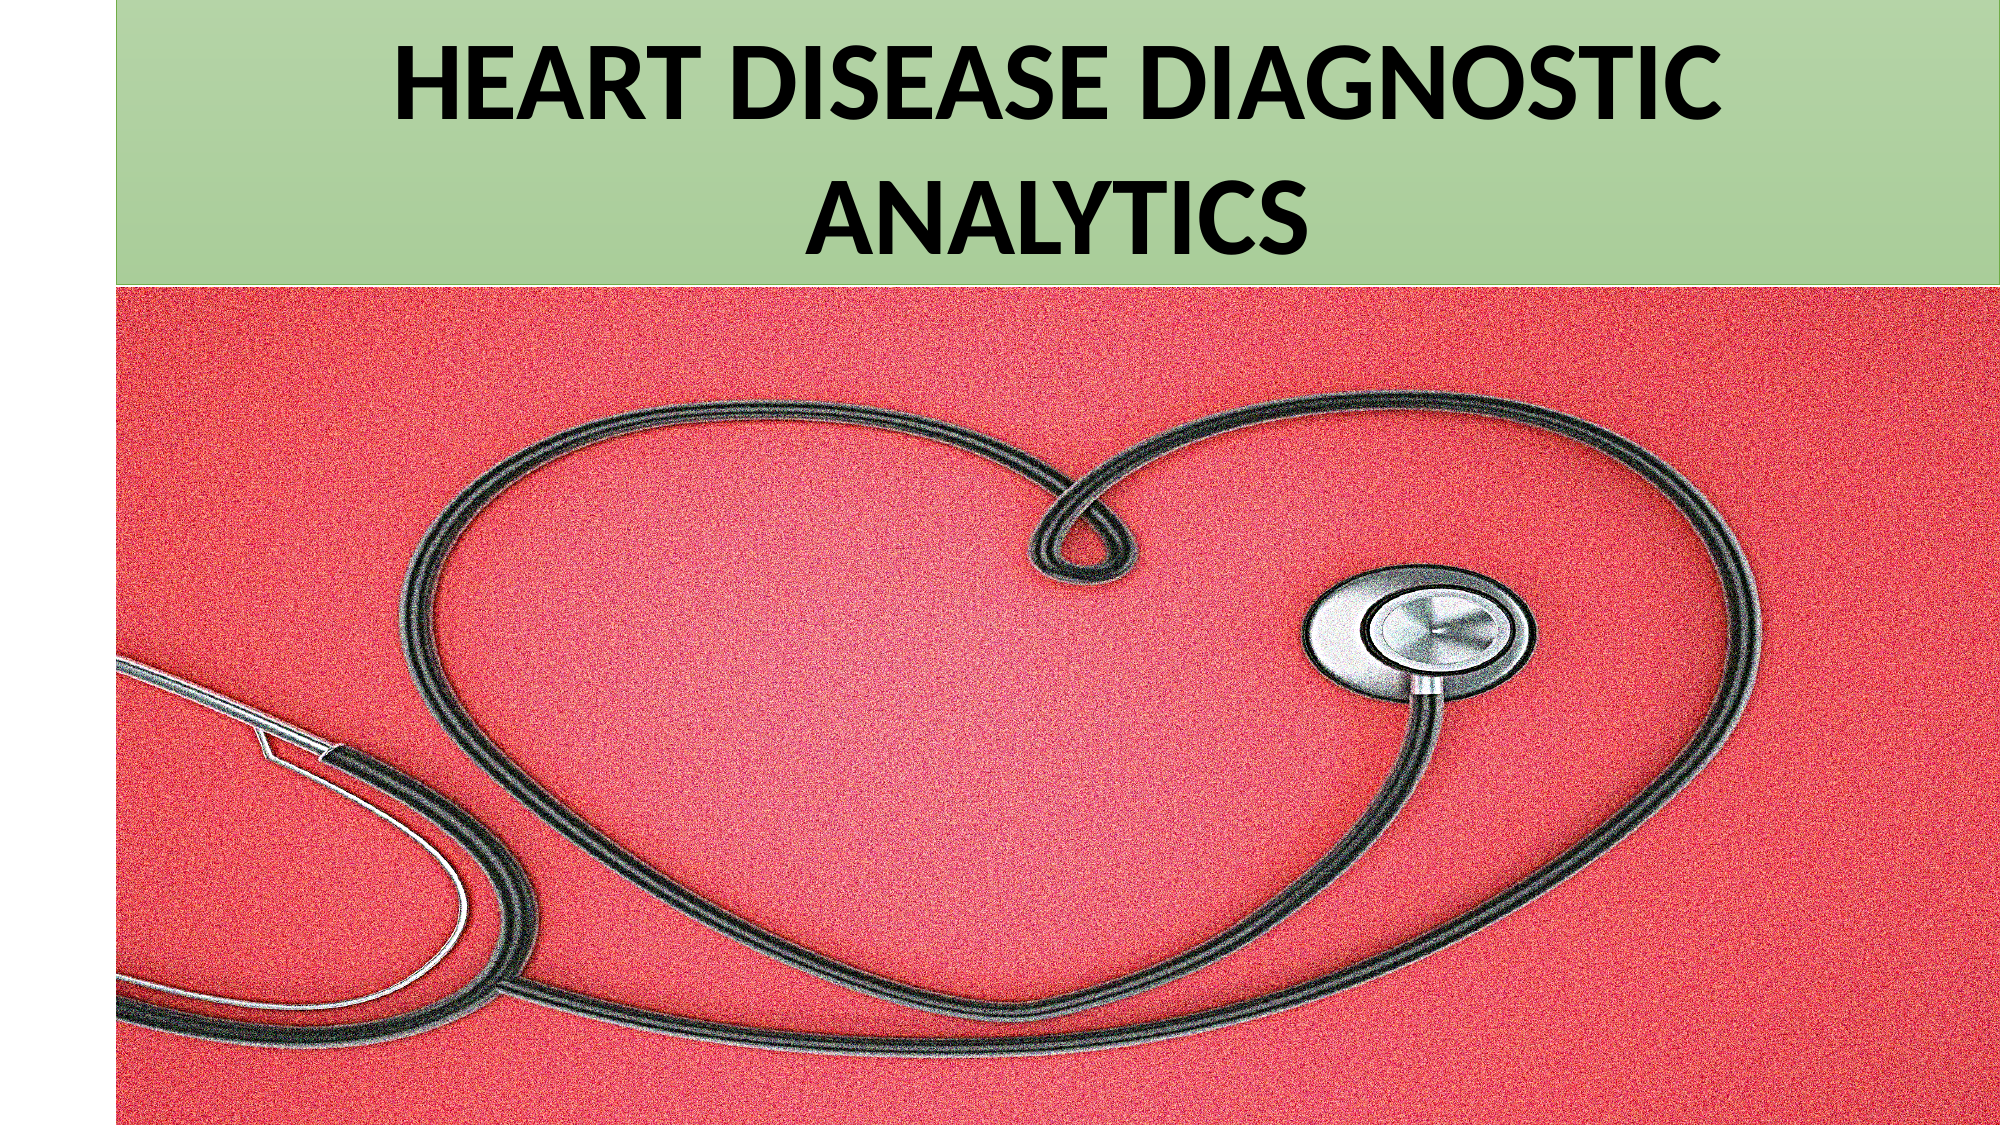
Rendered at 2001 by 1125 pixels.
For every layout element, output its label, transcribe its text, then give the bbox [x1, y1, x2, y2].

picture [116, 287, 2000, 1125]
text_box HEART DISEASE DIAGNOSTIC ANALYTICS [116, 0, 2000, 285]
